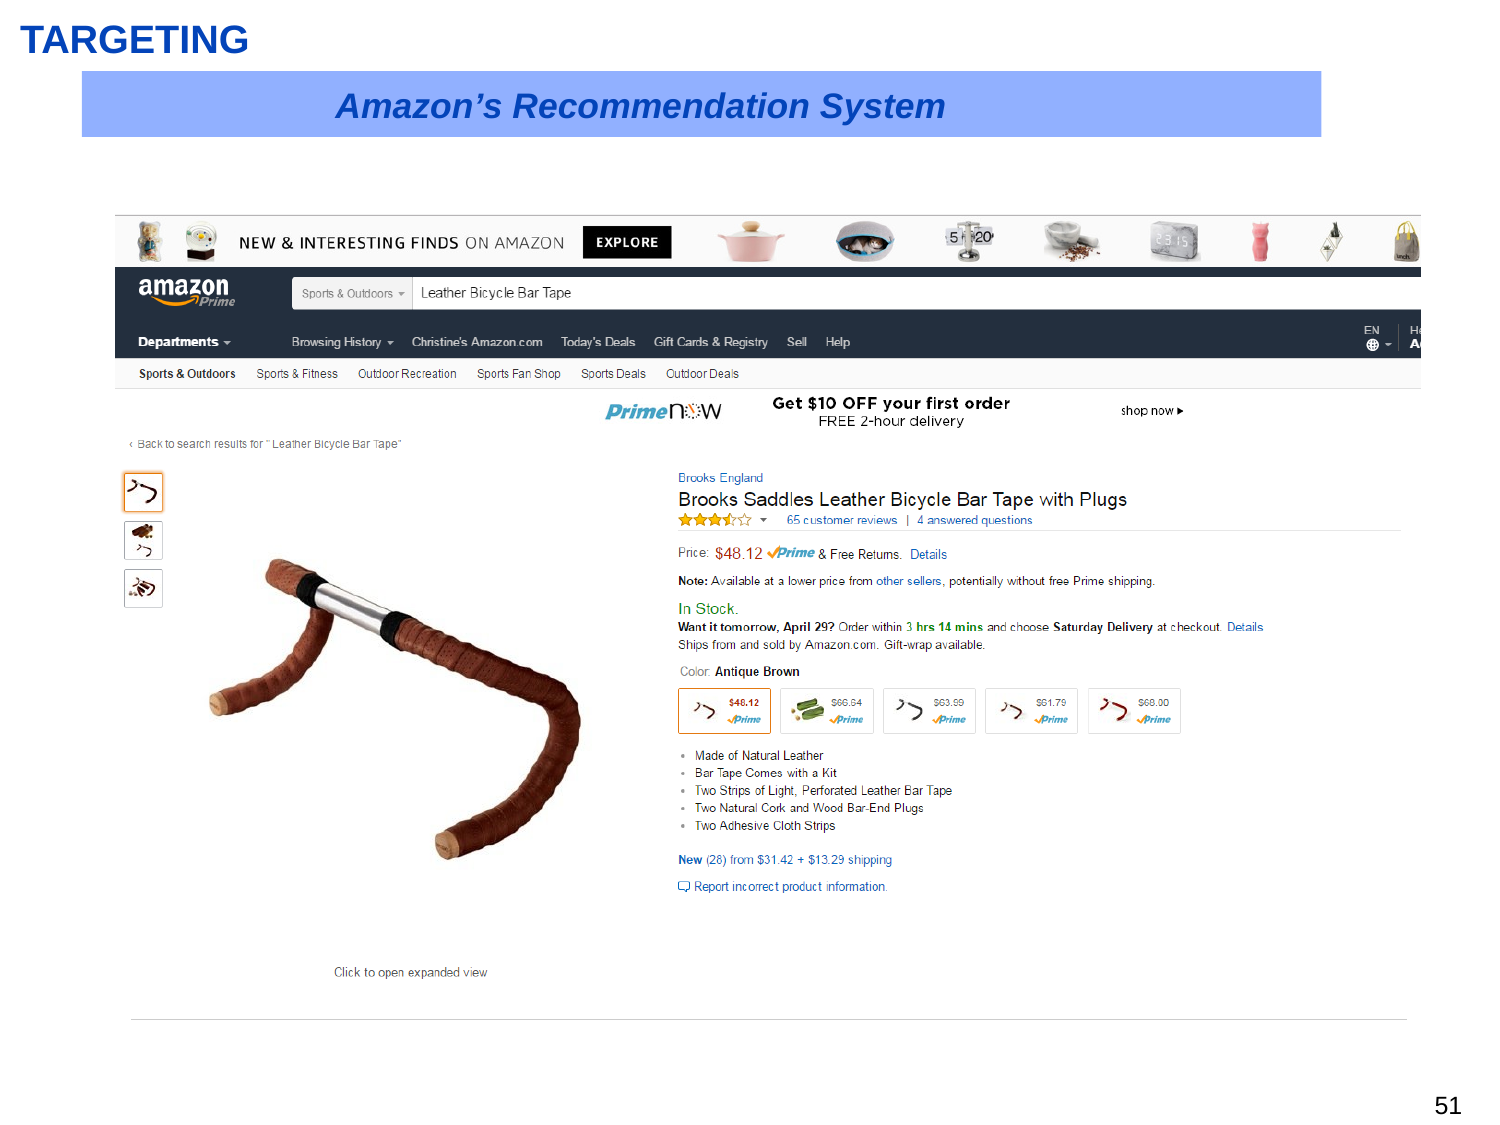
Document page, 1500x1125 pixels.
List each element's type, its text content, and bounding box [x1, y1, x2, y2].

picture [115, 214, 1421, 1024]
text_box Amazon’s Recommendation System [107, 83, 1175, 186]
text_box TARGETING [20, 13, 1463, 62]
text_box [81, 71, 1322, 137]
text_box 50 [1149, 1089, 1463, 1120]
